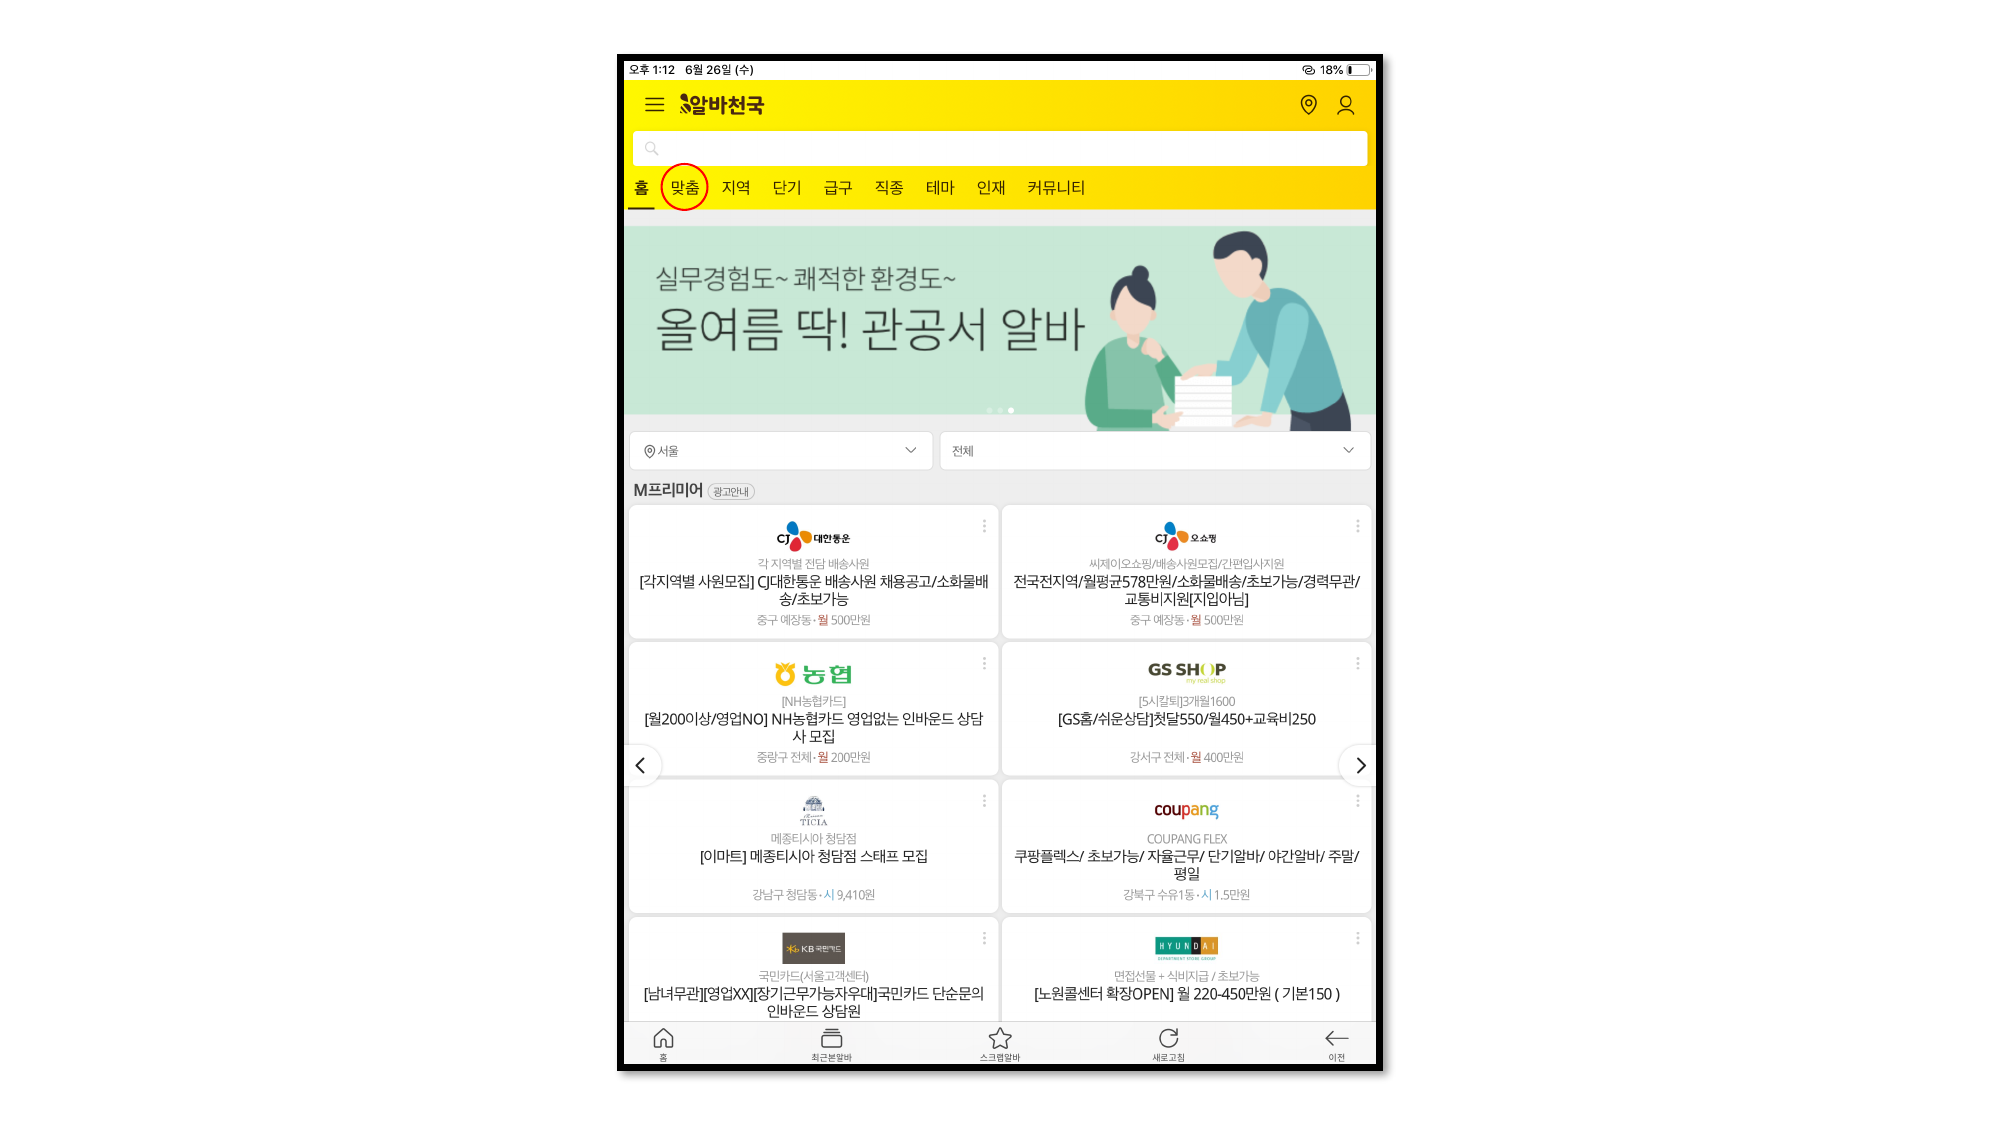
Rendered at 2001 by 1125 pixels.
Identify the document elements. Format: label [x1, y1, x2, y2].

picture [623, 60, 1377, 1065]
